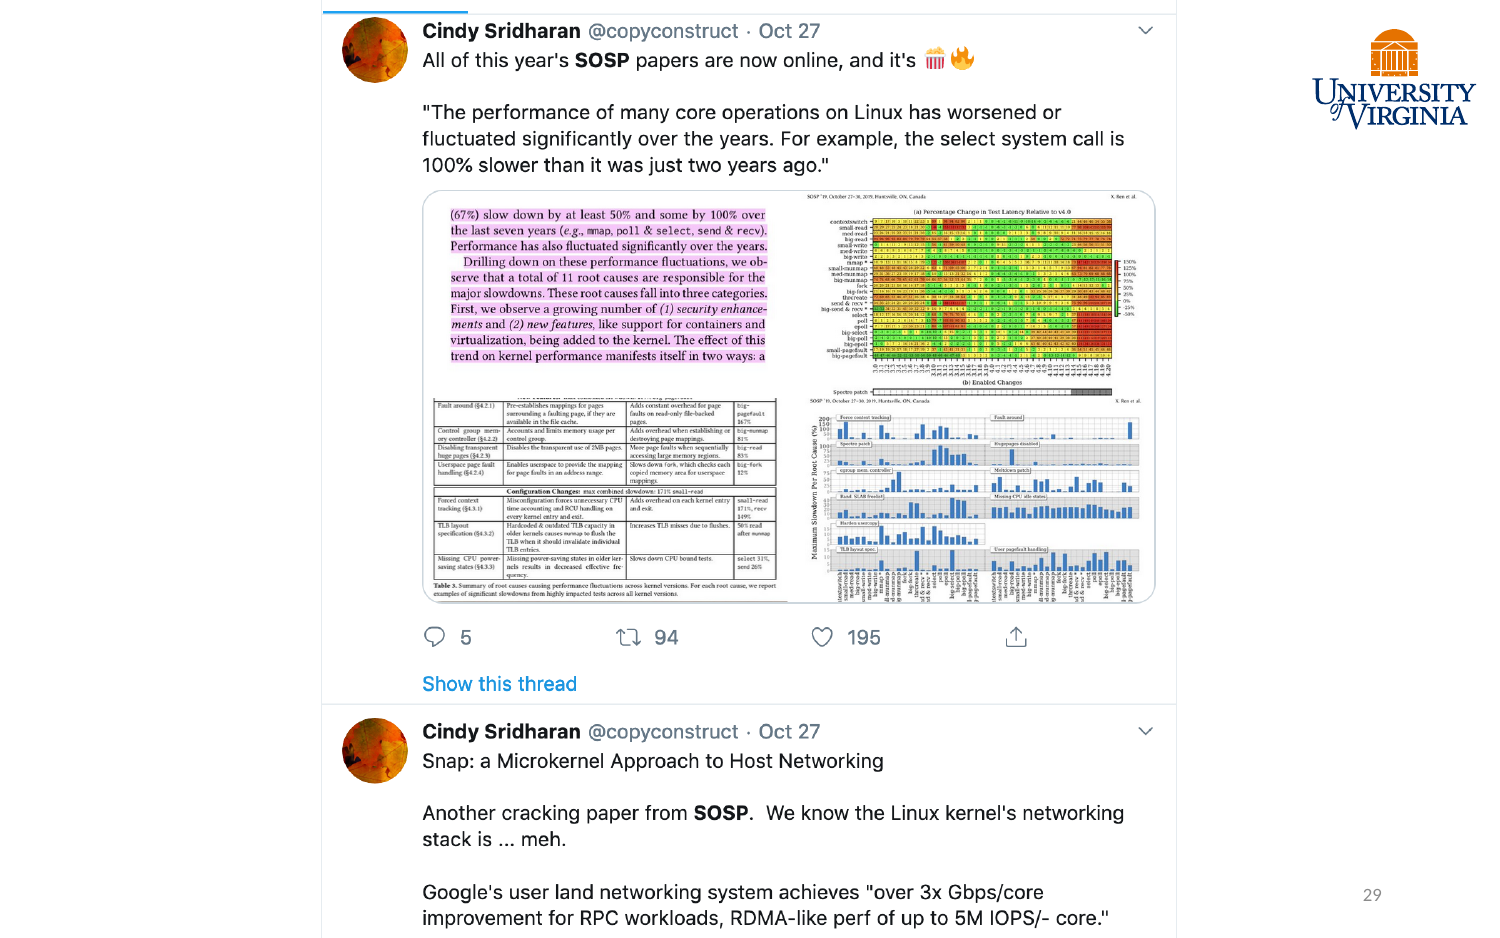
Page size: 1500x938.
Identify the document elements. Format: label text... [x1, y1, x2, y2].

picture [309, 0, 1191, 938]
slide_number 29 [1191, 868, 1397, 919]
